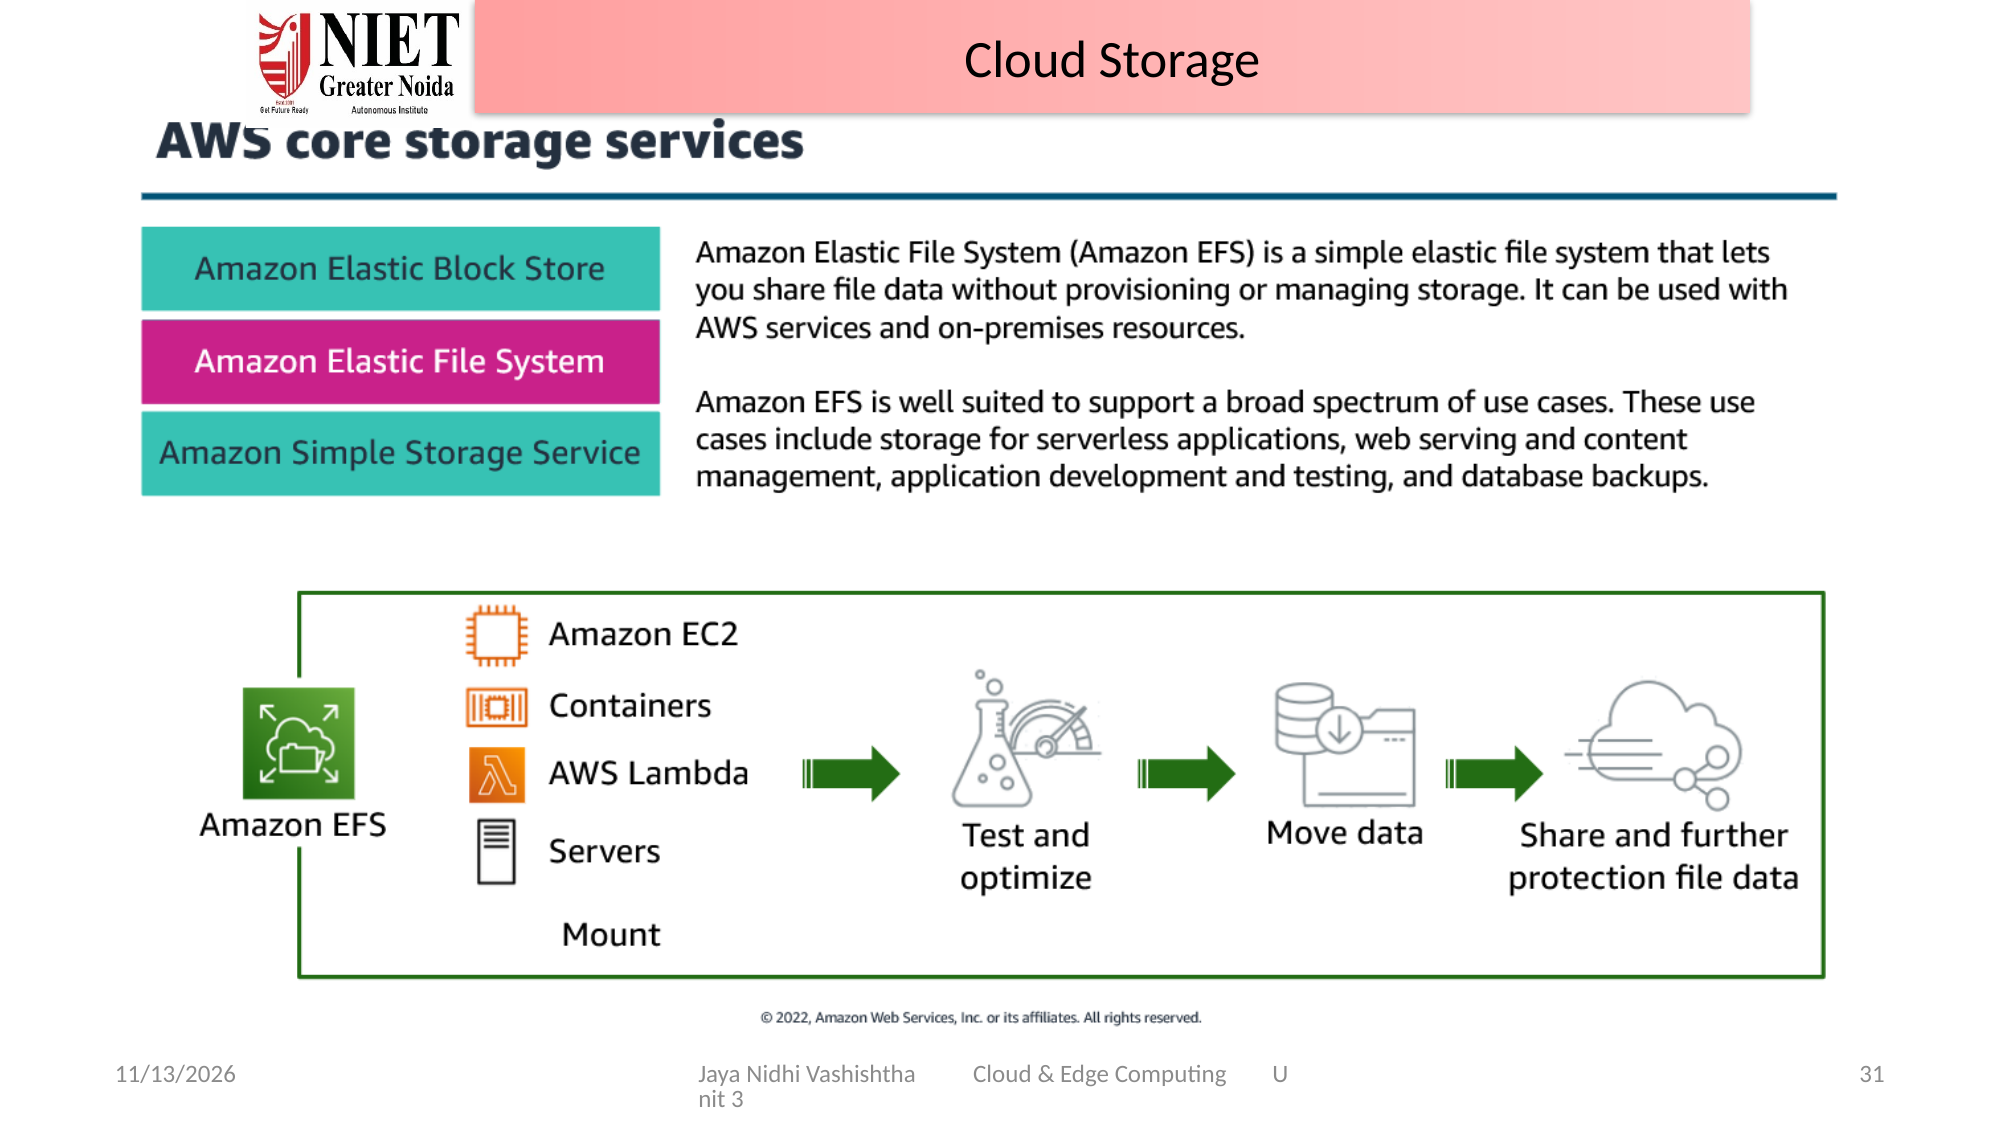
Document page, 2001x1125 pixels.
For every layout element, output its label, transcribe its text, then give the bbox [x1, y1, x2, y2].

text_box Cloud Storage [474, 0, 1751, 72]
slide_number 31 [1433, 1042, 1900, 1103]
footer Jaya Nidhi Vashishtha Cloud & Edge Computing Unit 3 [683, 1051, 1317, 1103]
picture [99, 0, 1863, 1043]
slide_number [99, 1050, 567, 1103]
